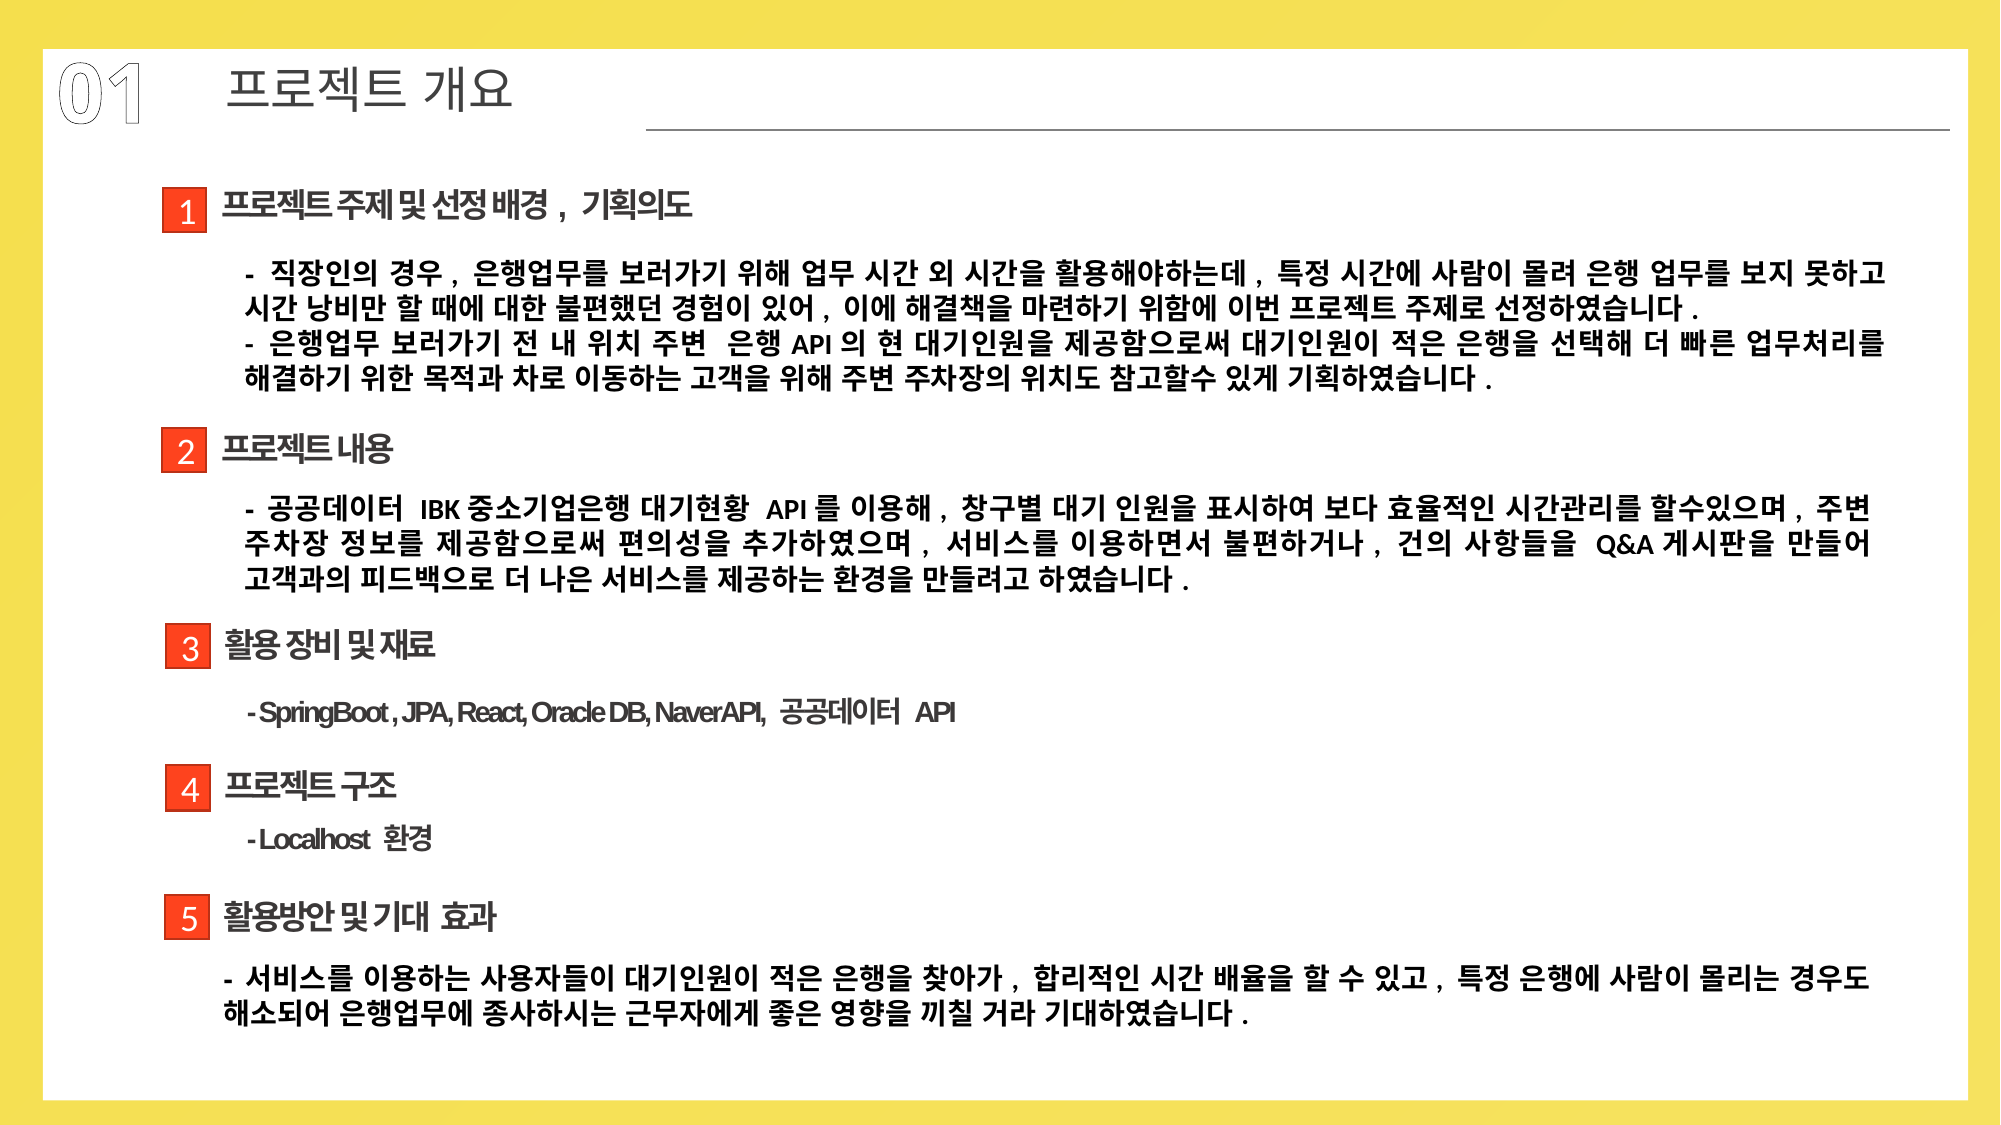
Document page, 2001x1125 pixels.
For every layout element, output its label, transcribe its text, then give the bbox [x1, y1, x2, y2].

text_box - 서비스를 이용하는 사용자들이 대기인원이 적은 은행을 찾아가, 합리적인 시간 배율을 할 수 있고, 특정 은행에 사람이 몰리는 경우도 해소되어 은행업무에 종사하시는 근무자에게 좋은 영향을 끼칠 거라 기대하였습니다. [208, 952, 1886, 1073]
text_box 01 [41, 32, 233, 148]
text_box 활용 장비 및 재료 [209, 617, 1037, 672]
text_box 활용방안 및 기대 효과 [208, 889, 1036, 944]
text_box - Localhost 환경 [232, 813, 1059, 863]
text_box - SpringBoot , JPA, React, Oracle DB, NaverAPI, 공공데이터 API [232, 686, 1059, 737]
text_box 프로젝트 구조 [209, 757, 1037, 813]
text_box - 직장인의 경우, 은행업무를 보러가기 위해 업무 시간 외 시간을 활용해야하는데, 특정 시간에 사람이 몰려 은행 업무를 보지 못하고 시간 낭비만 할 때에 대한 불편했던 경험이 있어, 이에 해결책을 마련하기 위함에 이번 프로젝트 주제로 선정하였습니다. - 은행업무 보러가기 전 내 위치 주변 은행API의 현 대기인원을 제공함으로써 대기인원이 적은 은행을 선택해 더 빠른 업무처리를 해결하기 위한 목적과 차로 이동하는 고객을 위해 주변 주차장의 위치도 참고할수 있게 기획하였습니다. [230, 248, 1902, 438]
text_box 4 [165, 764, 211, 812]
text_box [42, 48, 1969, 1101]
text_box 1 [162, 187, 207, 233]
text_box 3 [165, 623, 211, 669]
text_box 2 [161, 427, 207, 473]
text_box 프로젝트 개요 [210, 51, 531, 127]
text_box 5 [164, 894, 210, 940]
text_box 프로젝트 내용 [206, 421, 1228, 476]
text_box 프로젝트 주제 및 선정 배경, 기획의도 [206, 177, 1034, 232]
text_box - 공공데이터 IBK중소기업은행 대기현황 API를 이용해, 창구별 대기 인원을 표시하여 보다 효율적인 시간관리를 할수있으며, 주변 주차장 정보를 제공함으로써 편의성을 추가하였으며, 서비스를 이용하면서 불편하거나, 건의 사항들을 Q&A게시판을 만들어 고객과의 피드백으로 더 나은 서비스를 제공하는 환경을 만들려고 하였습니다. [230, 483, 1886, 604]
